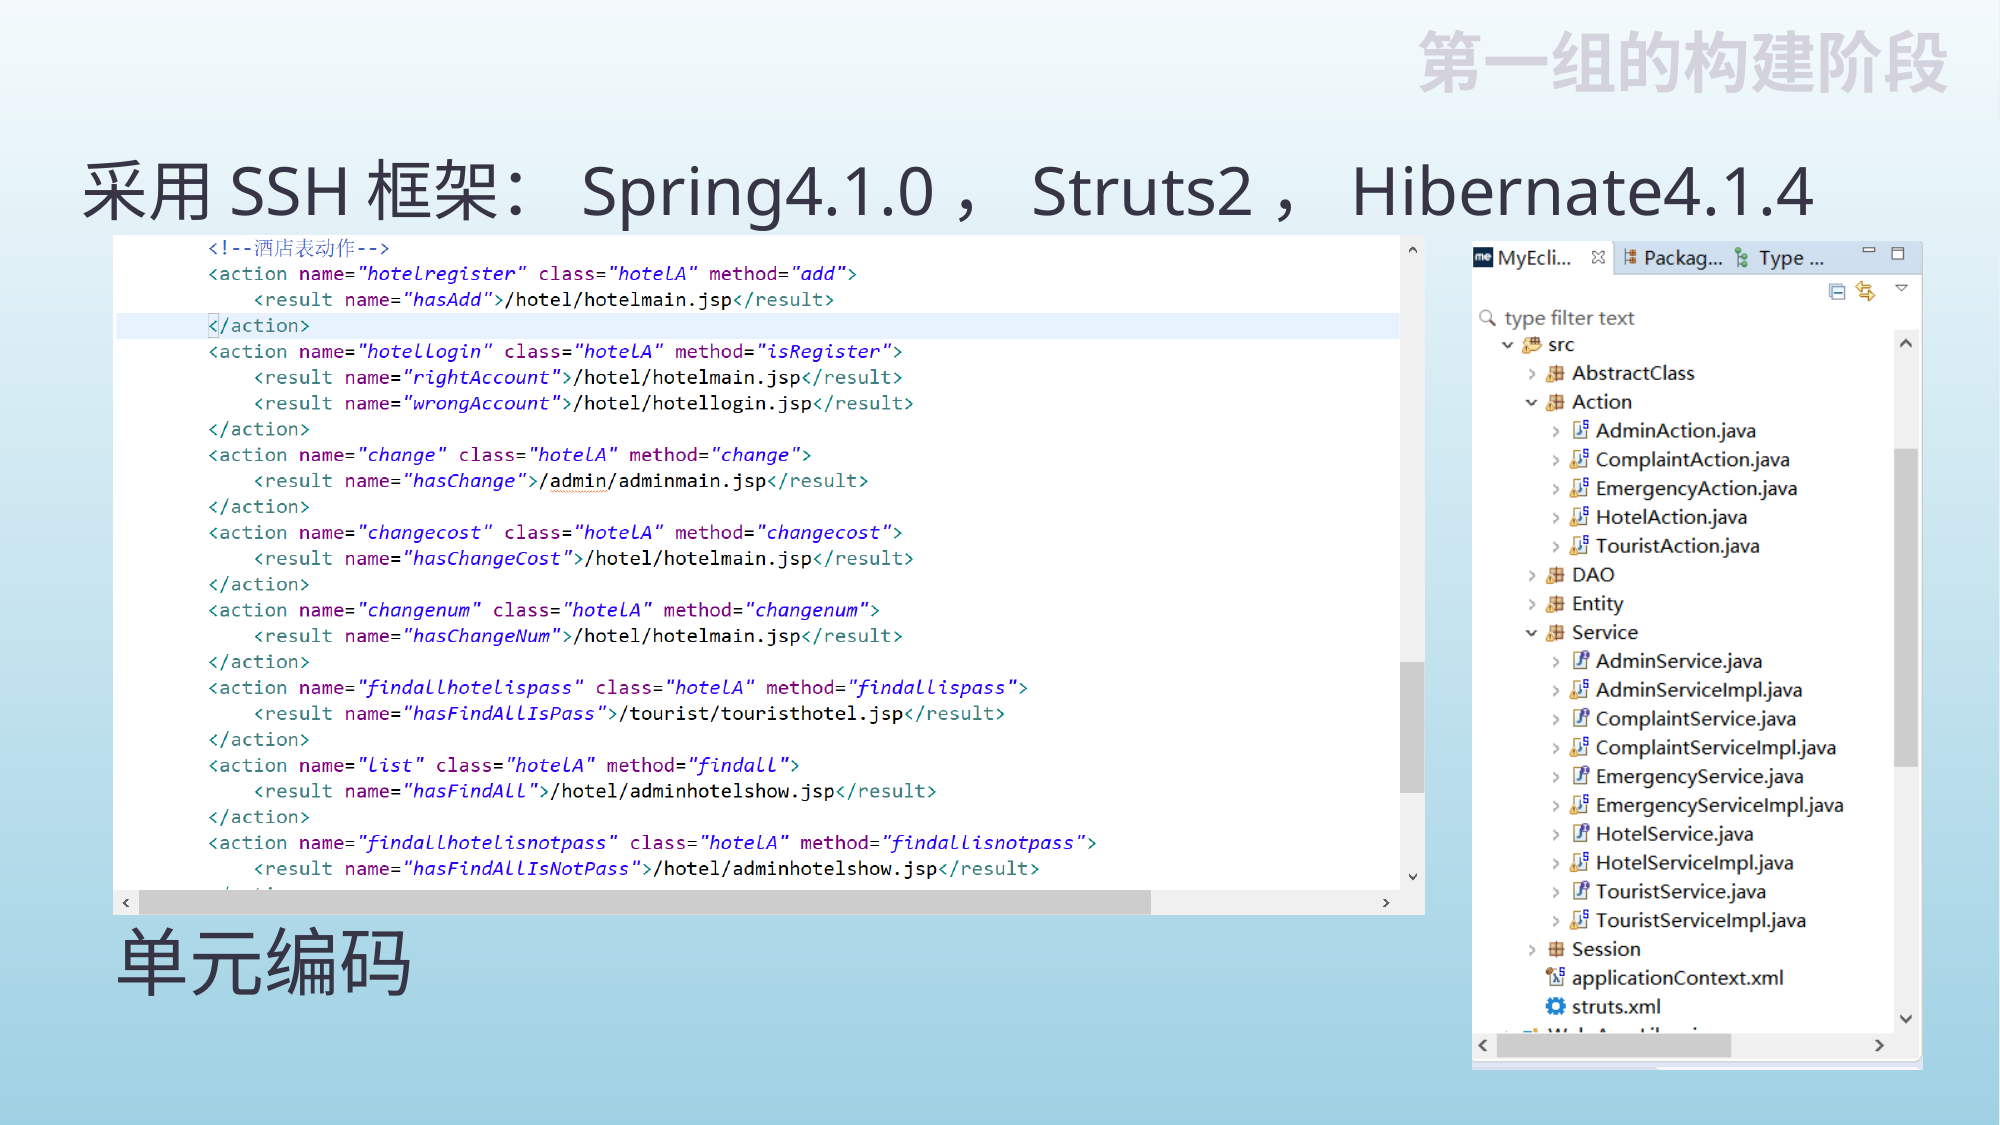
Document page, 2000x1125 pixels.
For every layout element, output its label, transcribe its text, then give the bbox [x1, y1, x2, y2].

picture [113, 235, 1425, 915]
picture [1472, 241, 1923, 1070]
title 单元编码 [99, 837, 1472, 1013]
text_box 第一组的构建阶段 [1212, 12, 2000, 108]
text_box 采用SSH框架：Spring4.1.0，Struts2，Hibernate4.1.4 [66, 60, 1867, 236]
